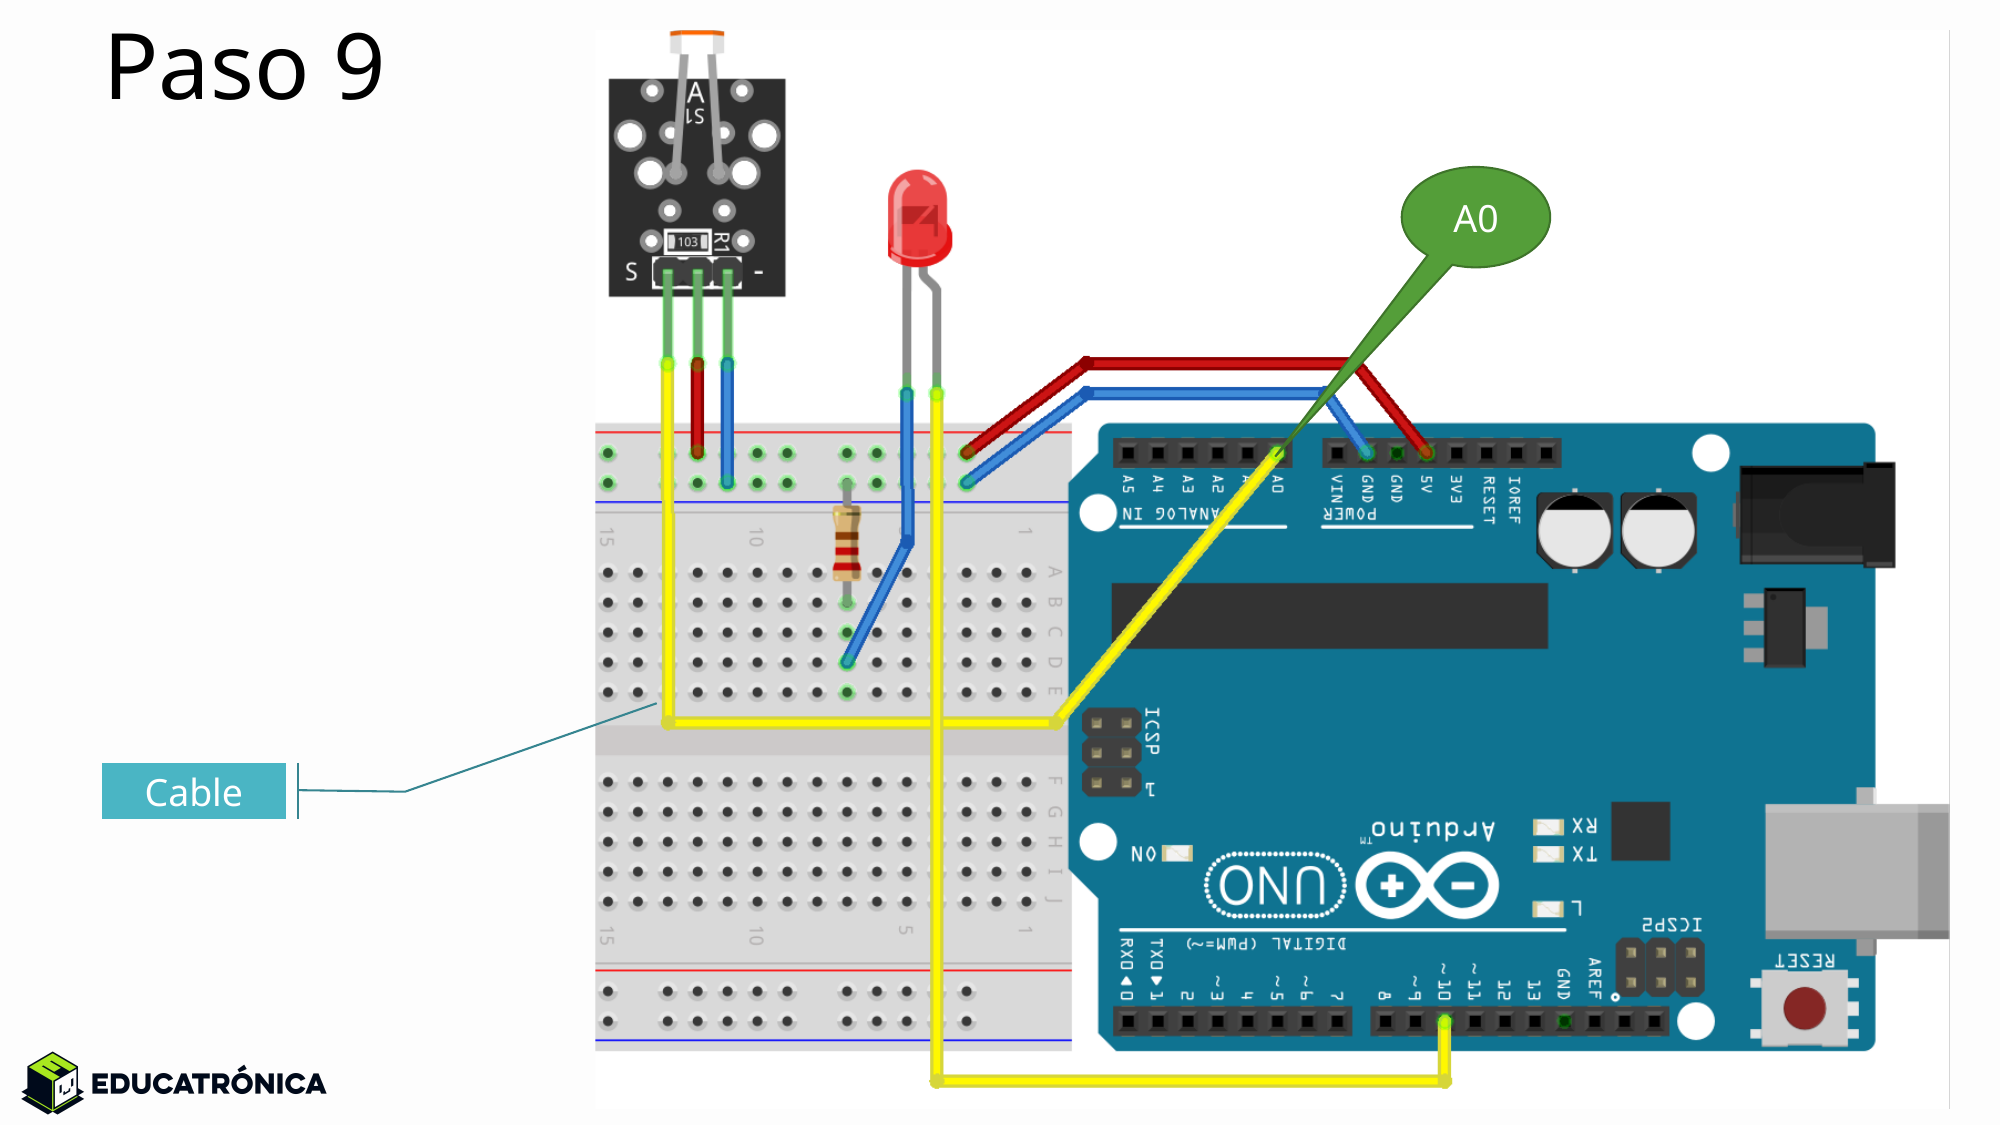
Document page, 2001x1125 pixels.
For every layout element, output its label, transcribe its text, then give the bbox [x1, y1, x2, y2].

text_box Cable [102, 763, 286, 819]
picture [19, 1048, 330, 1118]
text_box Cable [297, 723, 595, 819]
title Paso 9 [88, 7, 1912, 133]
picture [595, 30, 1951, 1109]
